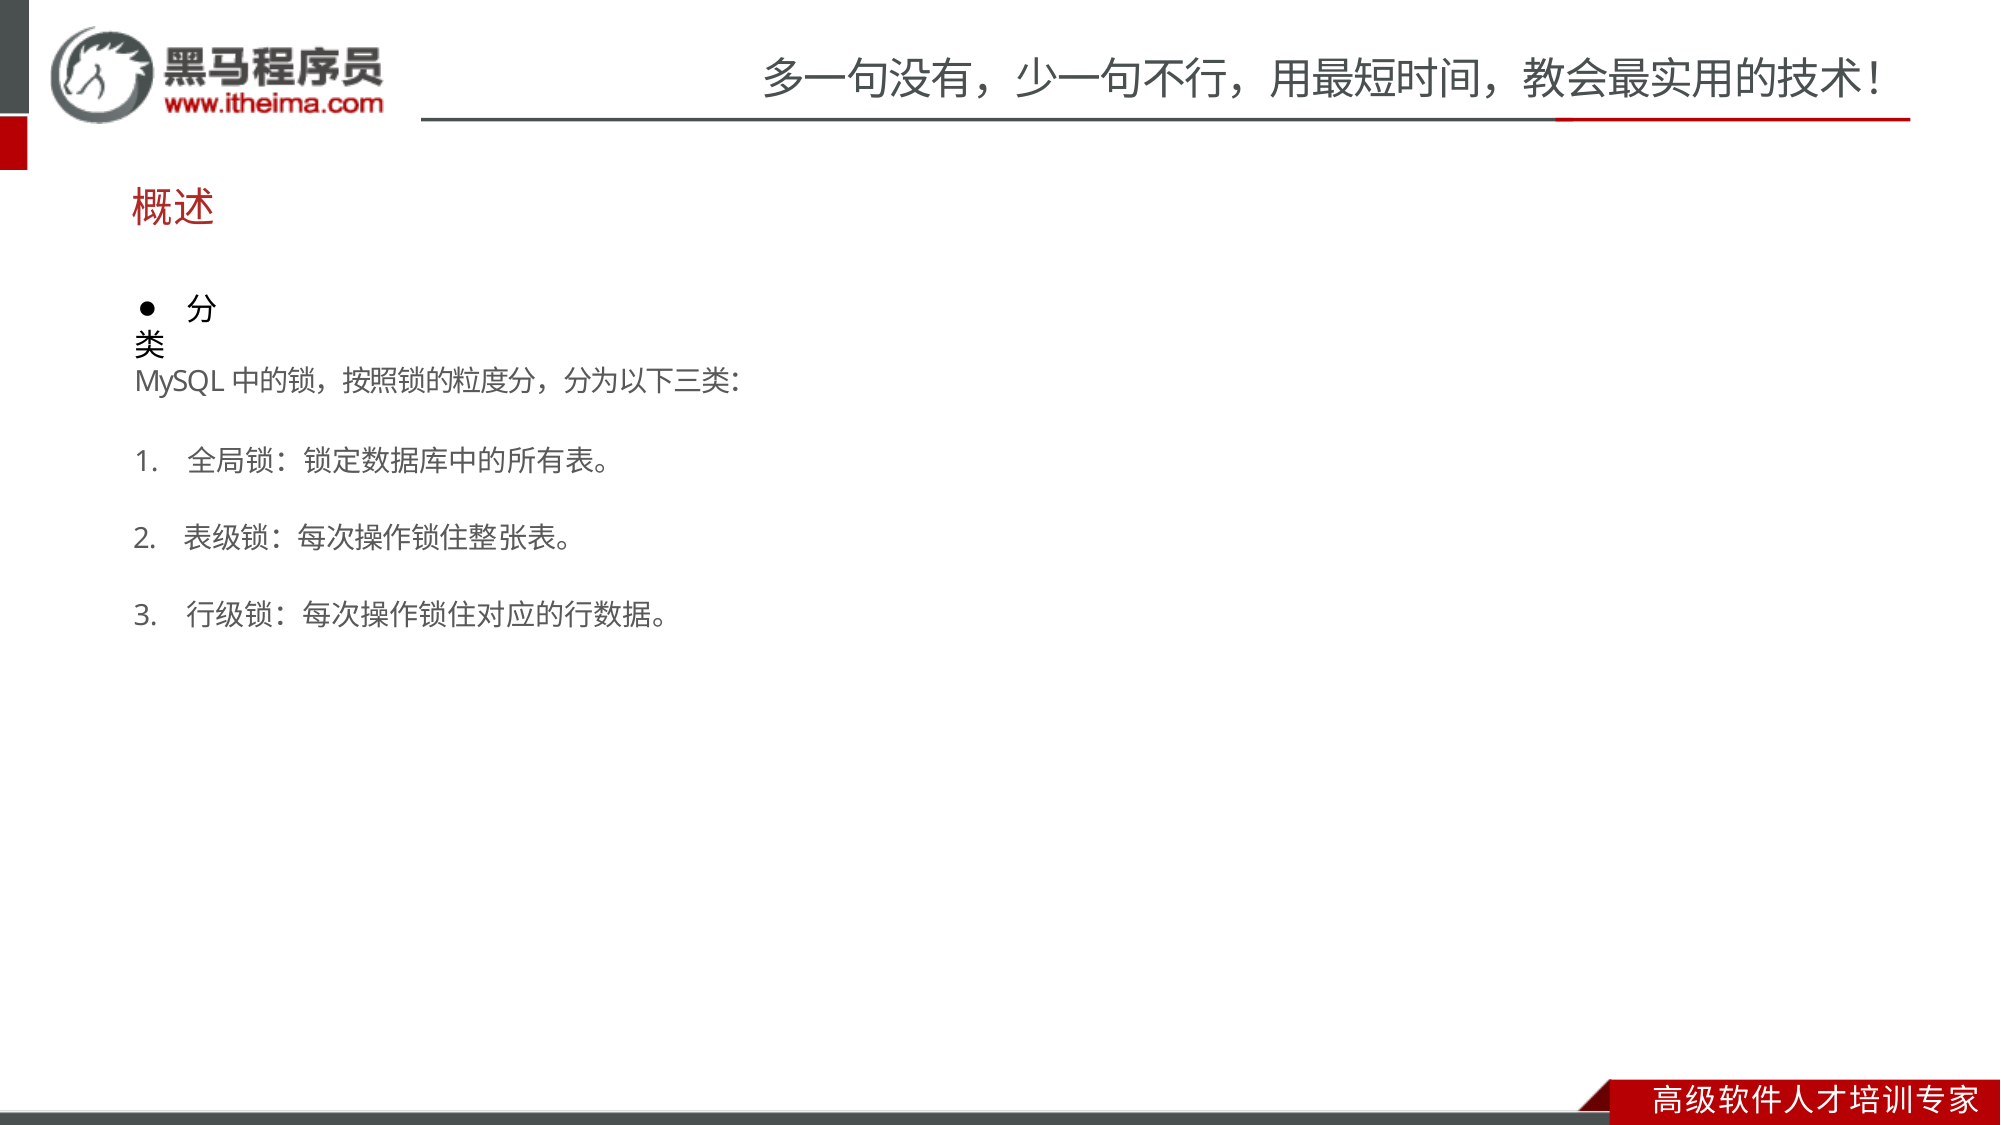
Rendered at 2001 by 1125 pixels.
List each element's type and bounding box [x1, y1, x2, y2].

picture [0, 0, 29, 170]
picture [50, 26, 384, 124]
picture [0, 1079, 1649, 1125]
text_box [129, 182, 247, 330]
text_box [131, 366, 767, 634]
text_box [420, 117, 1911, 122]
text_box [759, 53, 1929, 106]
text_box [1649, 1079, 2000, 1125]
